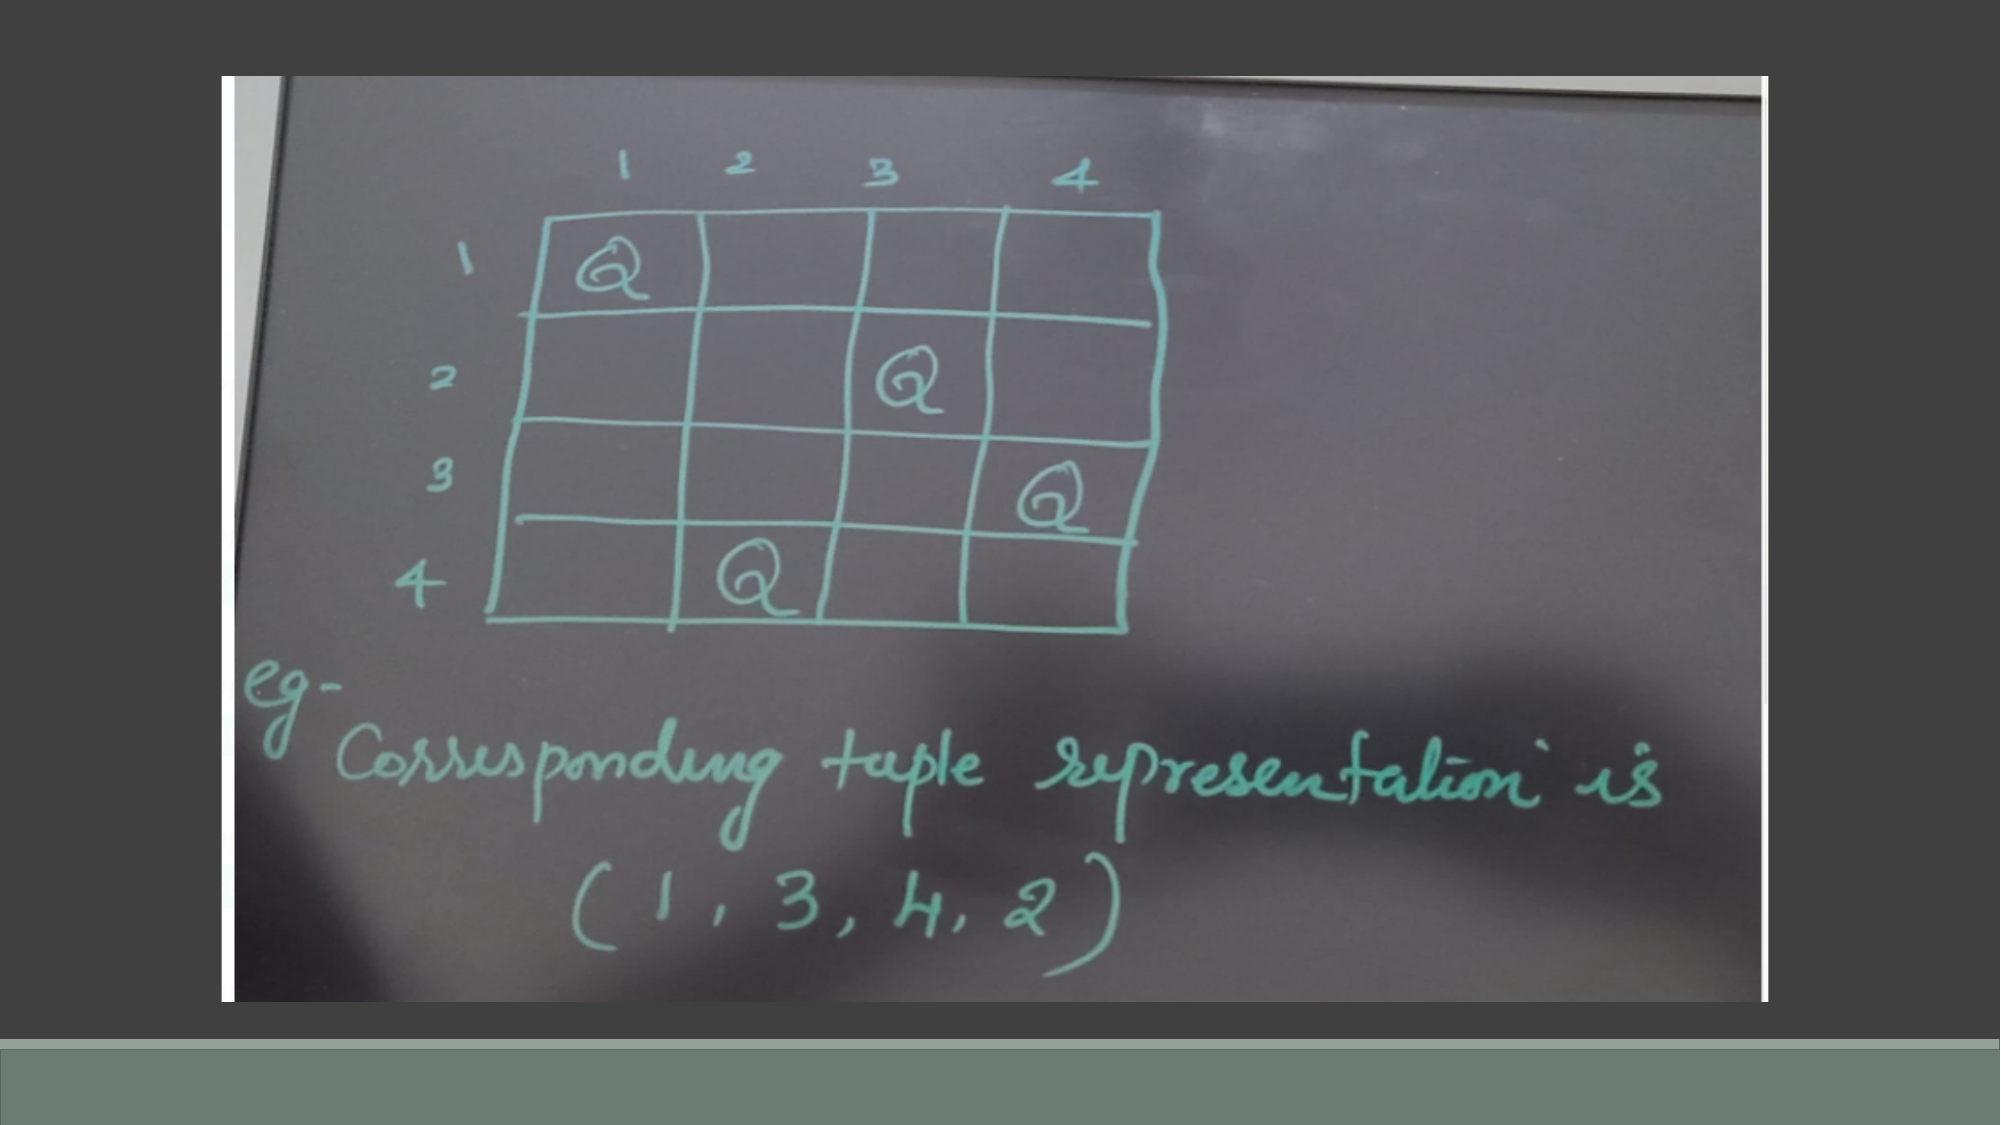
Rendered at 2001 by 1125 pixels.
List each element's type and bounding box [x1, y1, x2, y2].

picture [221, 75, 1769, 1003]
